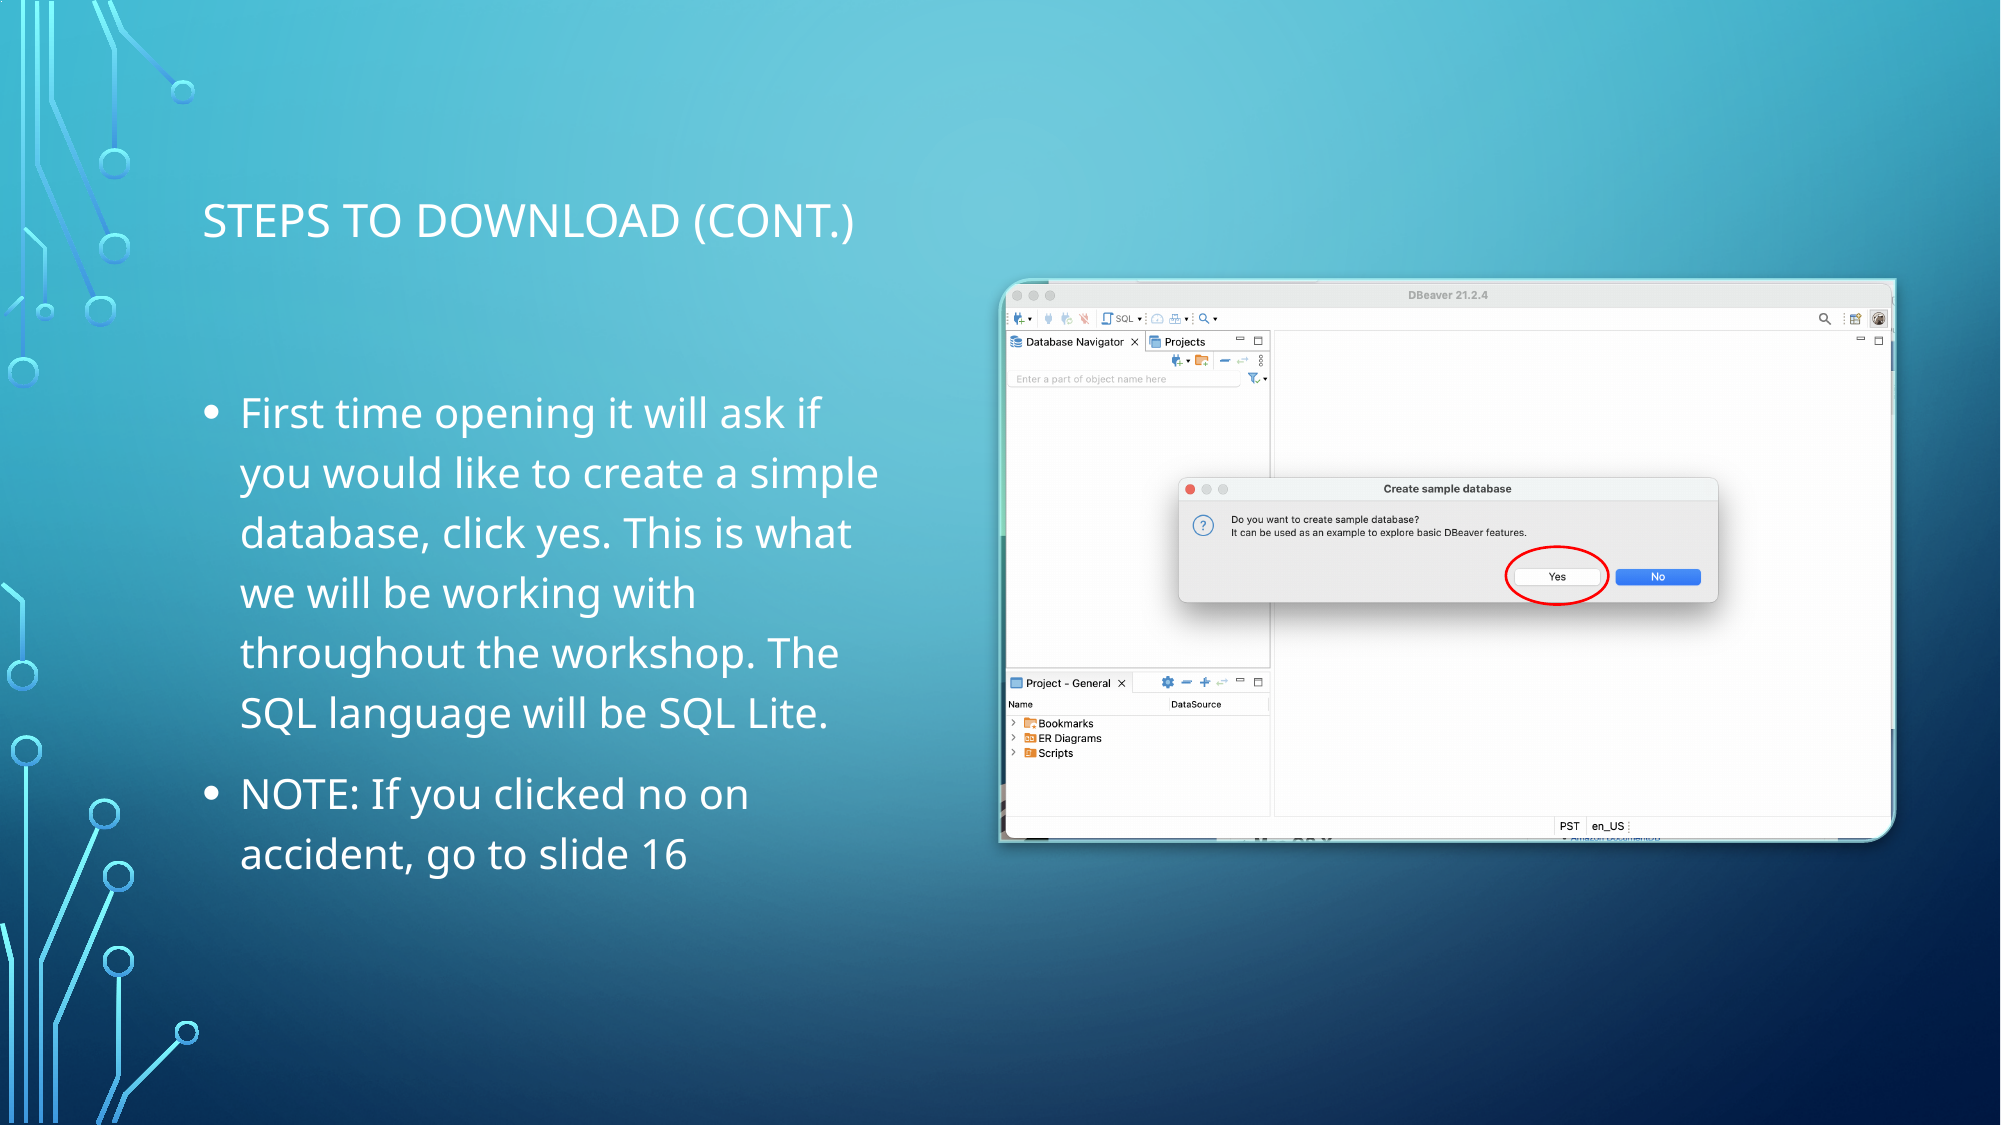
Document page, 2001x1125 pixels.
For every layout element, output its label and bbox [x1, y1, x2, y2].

picture [201, 0, 2000, 1125]
text_box [0, 0, 201, 1125]
